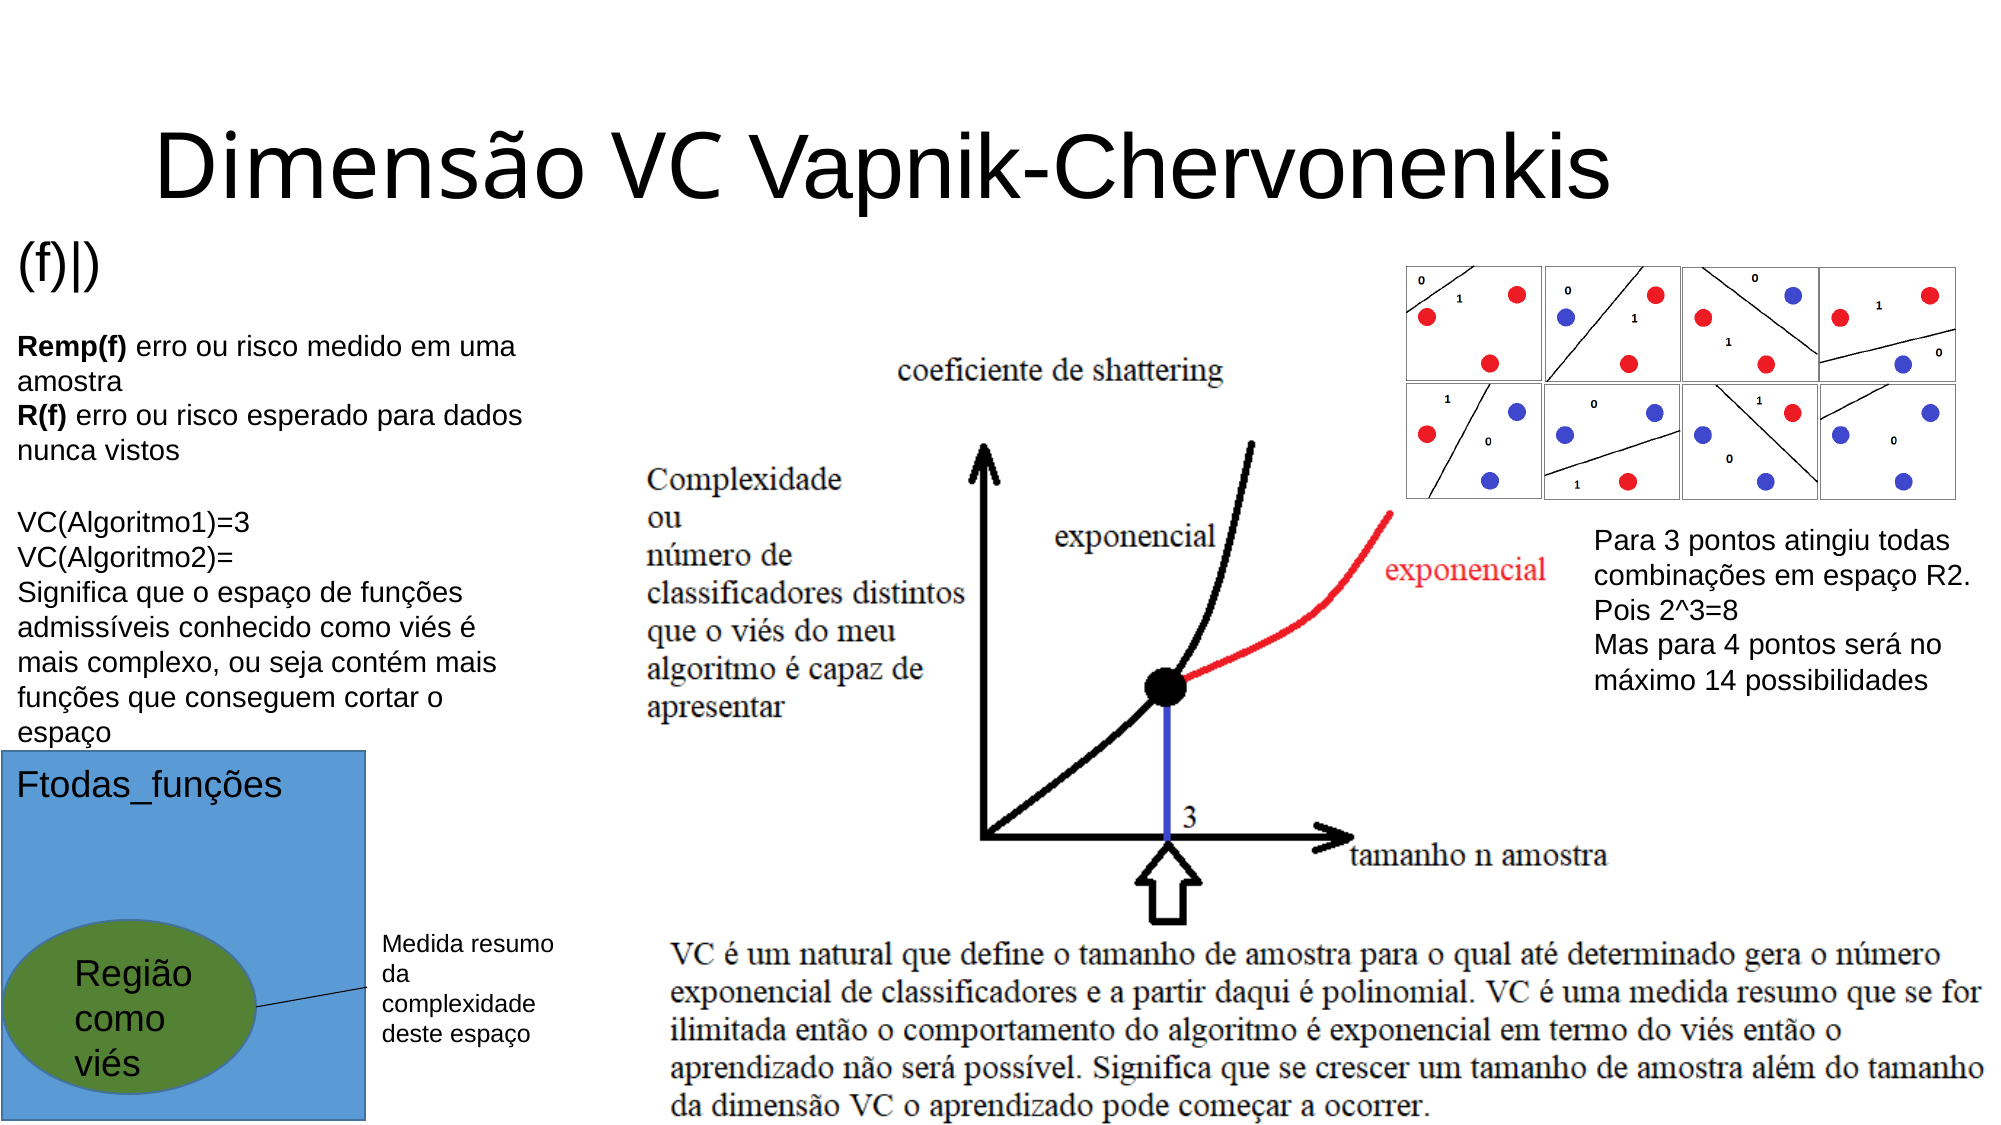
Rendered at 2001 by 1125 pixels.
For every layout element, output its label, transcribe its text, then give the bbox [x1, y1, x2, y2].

text_box Medida resumo da complexidade deste espaço [367, 919, 581, 1055]
text_box Ftodas_funções [1, 753, 298, 813]
text_box [1, 1007, 366, 1121]
text_box Remp(f) erro ou risco medido em uma amostra R(f) erro ou risco esperado para dados nunca vistos [2, 319, 579, 474]
text_box [96, 1092, 163, 1096]
picture [625, 264, 1992, 1125]
text_box [1, 756, 366, 998]
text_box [255, 988, 368, 1007]
text_box [1, 918, 257, 1081]
text_box VC(Algoritmo1)=3 VC(Algoritmo2)= Significa que o espaço de funções admissíveis conhecido como viés é mais complexo, ou seja contém mais funções que conseguem cortar o espaço [2, 495, 514, 756]
text_box Região como viés [59, 941, 211, 1092]
title Dimensão VC Vapnik-Chervonenkis [137, 59, 1863, 278]
